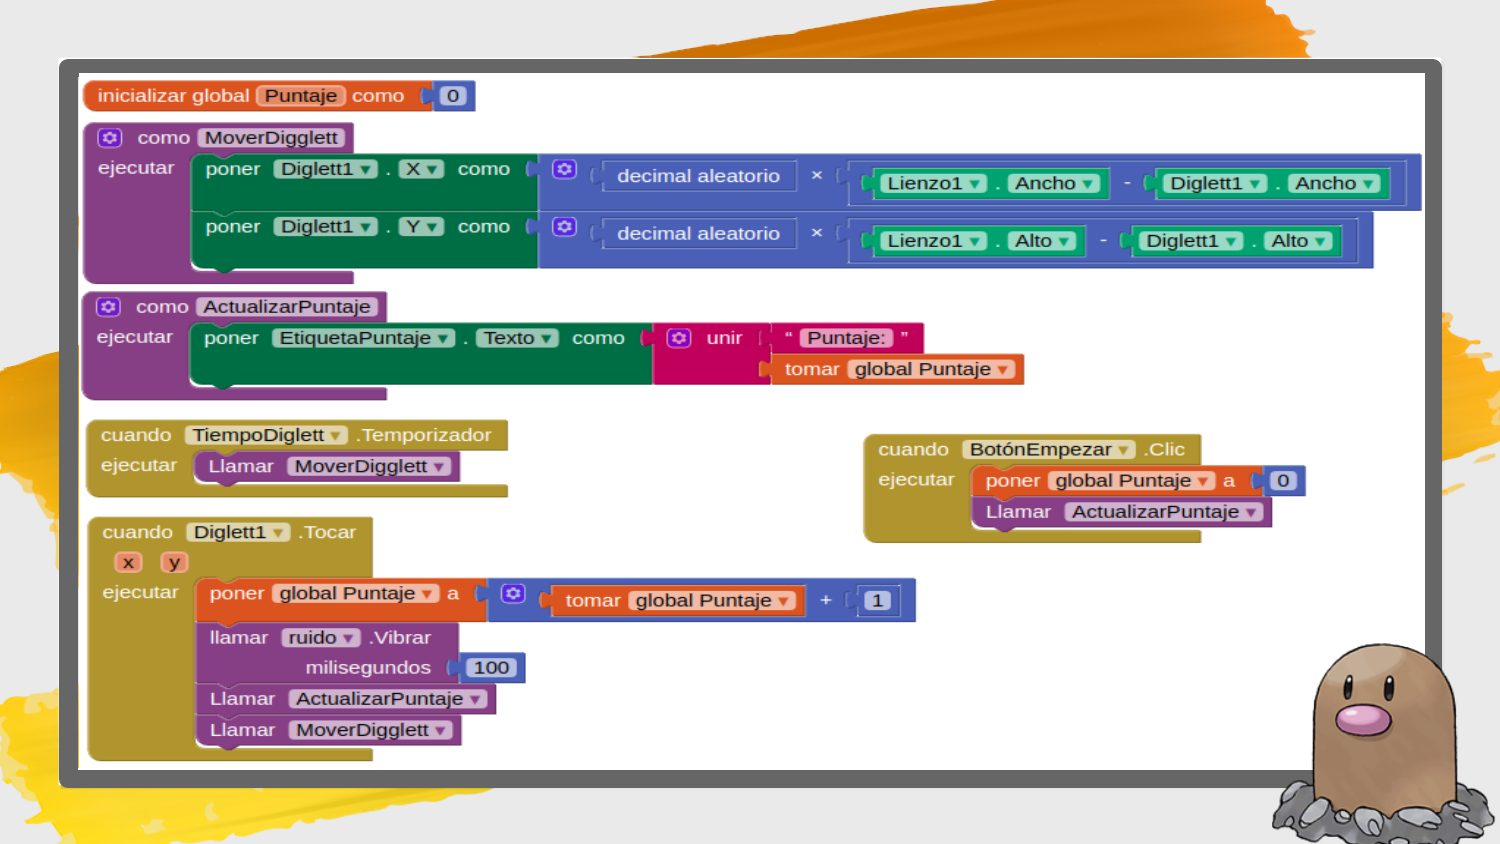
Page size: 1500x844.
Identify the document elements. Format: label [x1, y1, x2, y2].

picture [0, 0, 1500, 844]
text_box [68, 68, 1433, 780]
